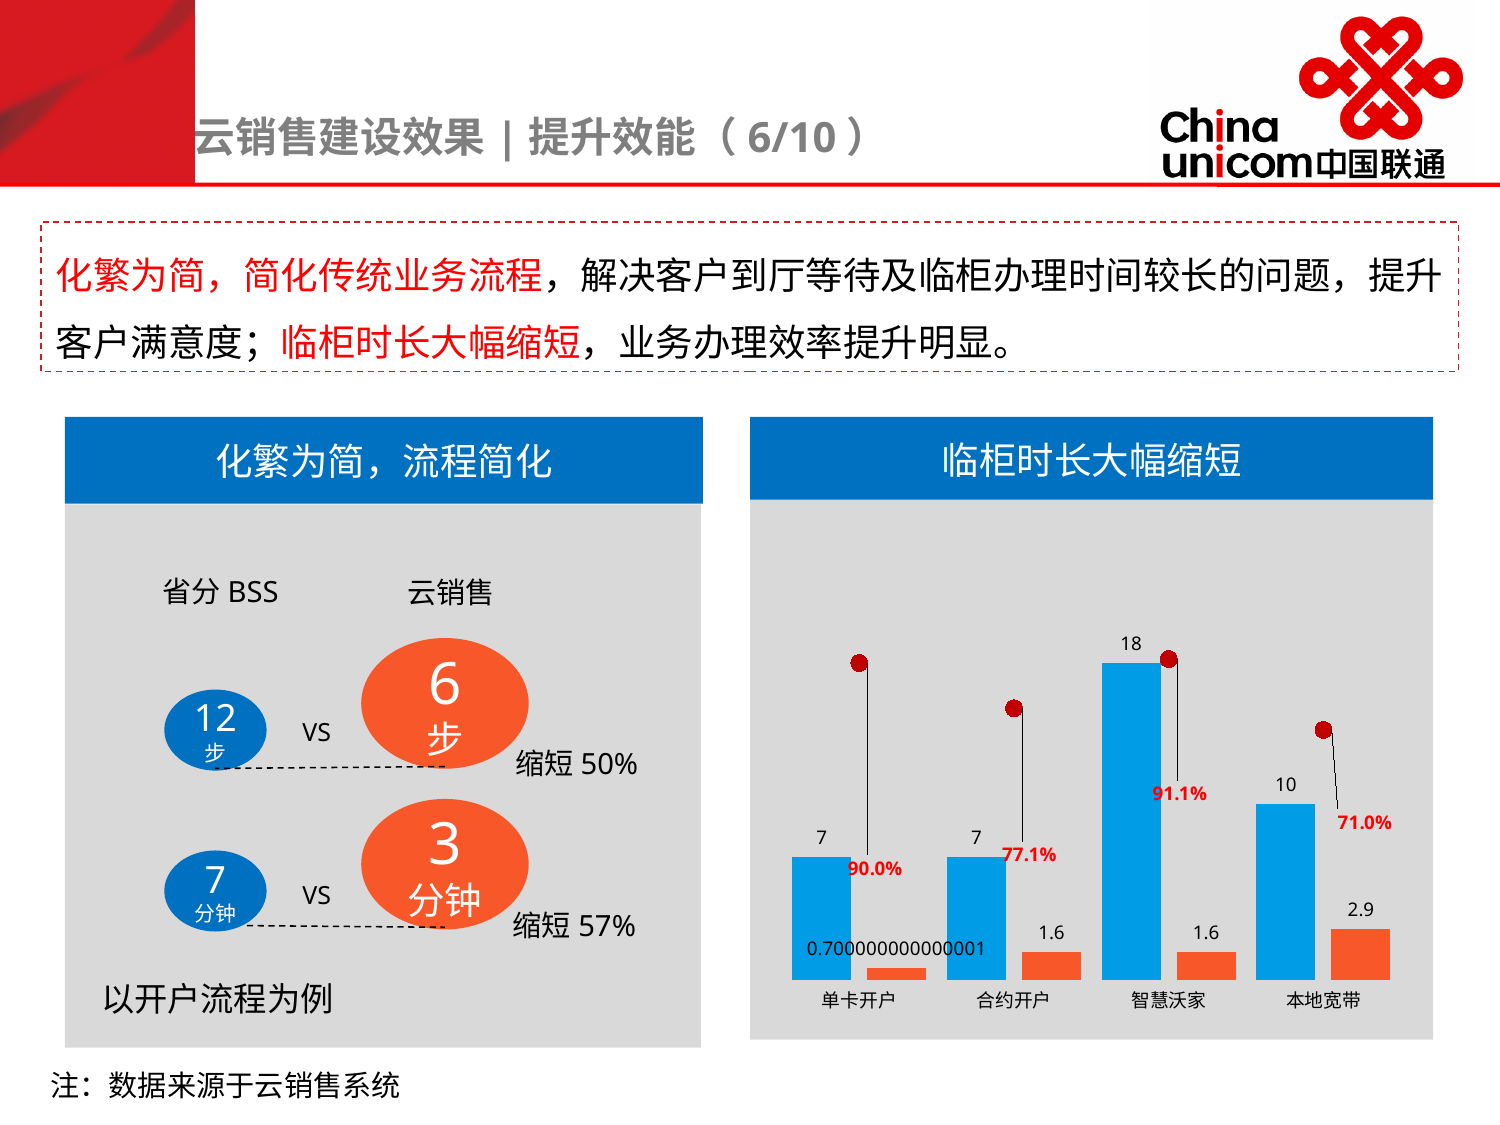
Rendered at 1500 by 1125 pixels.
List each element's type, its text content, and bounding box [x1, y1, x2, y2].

picture [1149, 187, 1475, 192]
text_box [64, 504, 701, 1048]
text_box 省分BSS [147, 566, 294, 616]
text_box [166, 639, 656, 942]
text_box 化繁为简，简化传统业务流程，解决客户到厅等待及临柜办理时间较长的问题，提升客户满意度；临柜时长大幅缩短，业务办理效率提升明显。 [41, 221, 1459, 372]
picture [0, 0, 195, 182]
text_box 云销售 [392, 566, 510, 617]
picture [1149, 0, 1475, 182]
text_box 注：数据来源于云销售系统 [35, 1060, 417, 1111]
text_box [750, 499, 1434, 1040]
text_box 临柜时长大幅缩短 [750, 416, 1434, 499]
text_box 云销售建设效果|提升效能（6/10） [178, 89, 1133, 183]
text_box 化繁为简，流程简化 [64, 416, 703, 504]
text_box 以开户流程为例 [86, 950, 493, 1025]
chart [767, 502, 1416, 1048]
